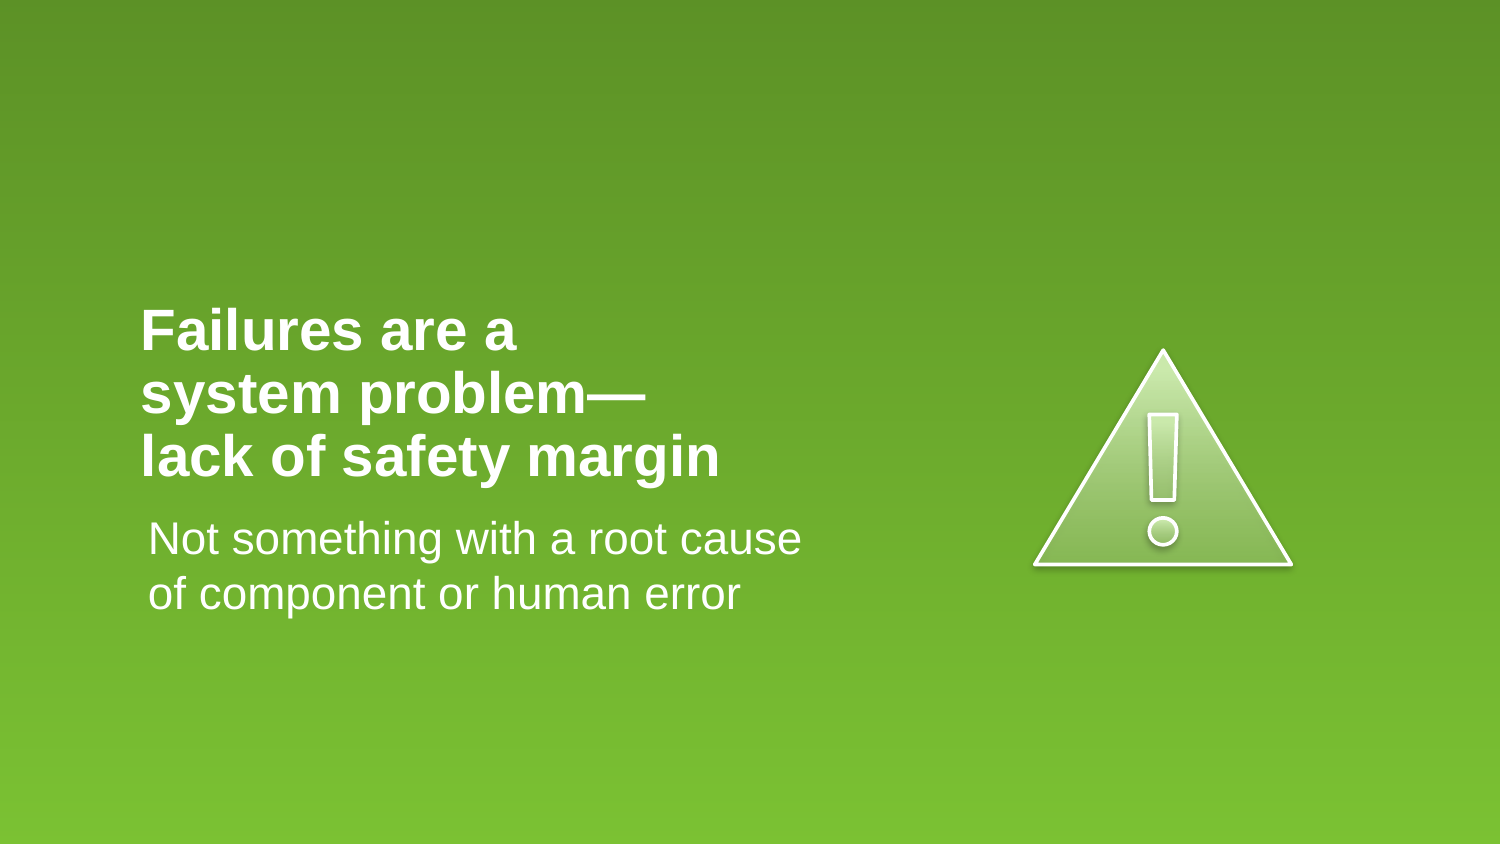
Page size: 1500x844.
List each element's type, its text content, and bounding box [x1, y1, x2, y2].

text_box Failures are a system problem— lack of safety margin [126, 292, 858, 502]
text_box Not something with a root cause of component or human error [133, 501, 858, 626]
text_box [1034, 349, 1292, 565]
